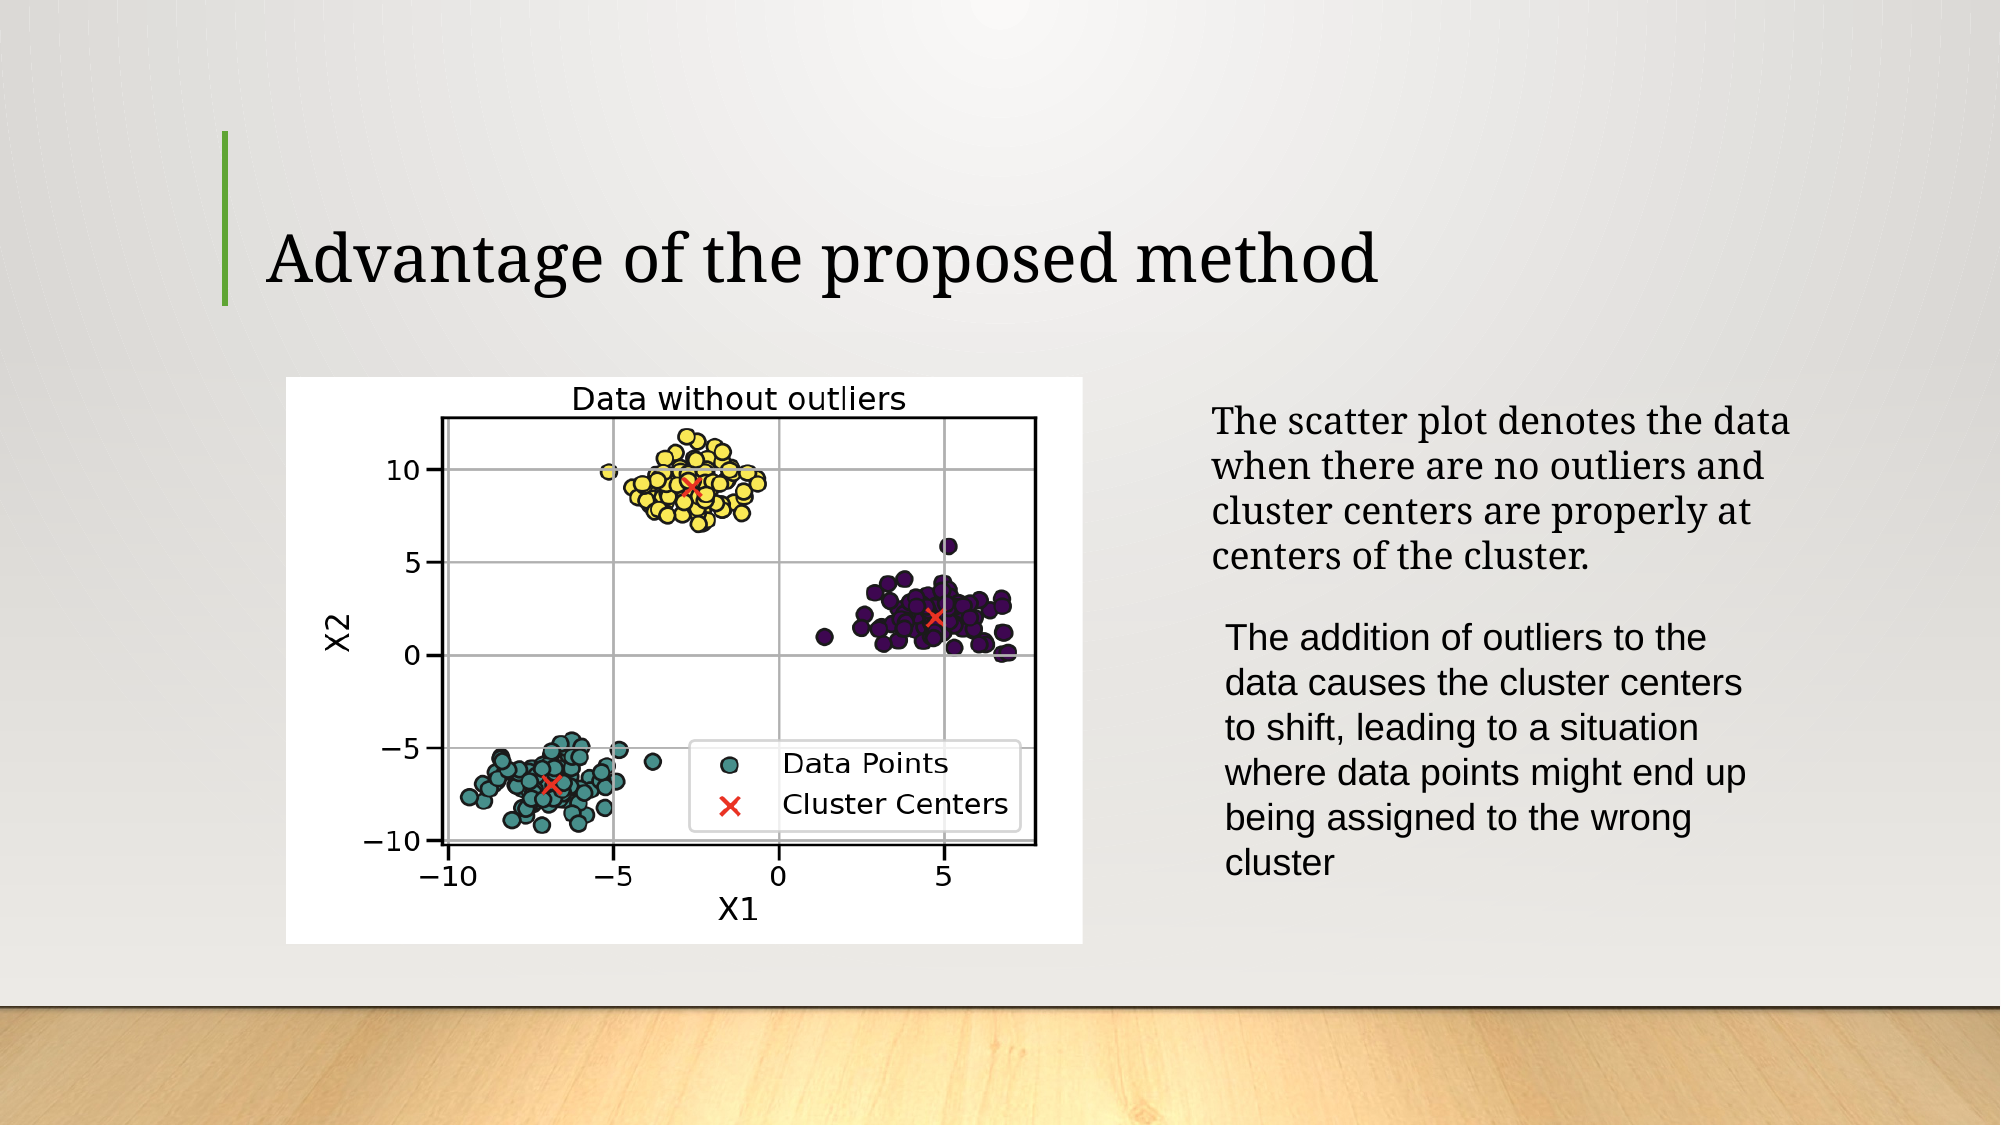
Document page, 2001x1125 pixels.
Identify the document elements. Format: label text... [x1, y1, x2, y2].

text_box The addition of outliers to the data causes the cluster centers to shift, leading to a situation where data points might end up being assigned to the wrong cluster [1210, 605, 1785, 891]
text_box The scatter plot denotes the data when there are no outliers and cluster centers are properly at centers of the cluster. [1121, 389, 1846, 585]
title Advantage of the proposed method [251, 131, 1814, 305]
picture [0, 1006, 2000, 1125]
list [265, 376, 1083, 944]
